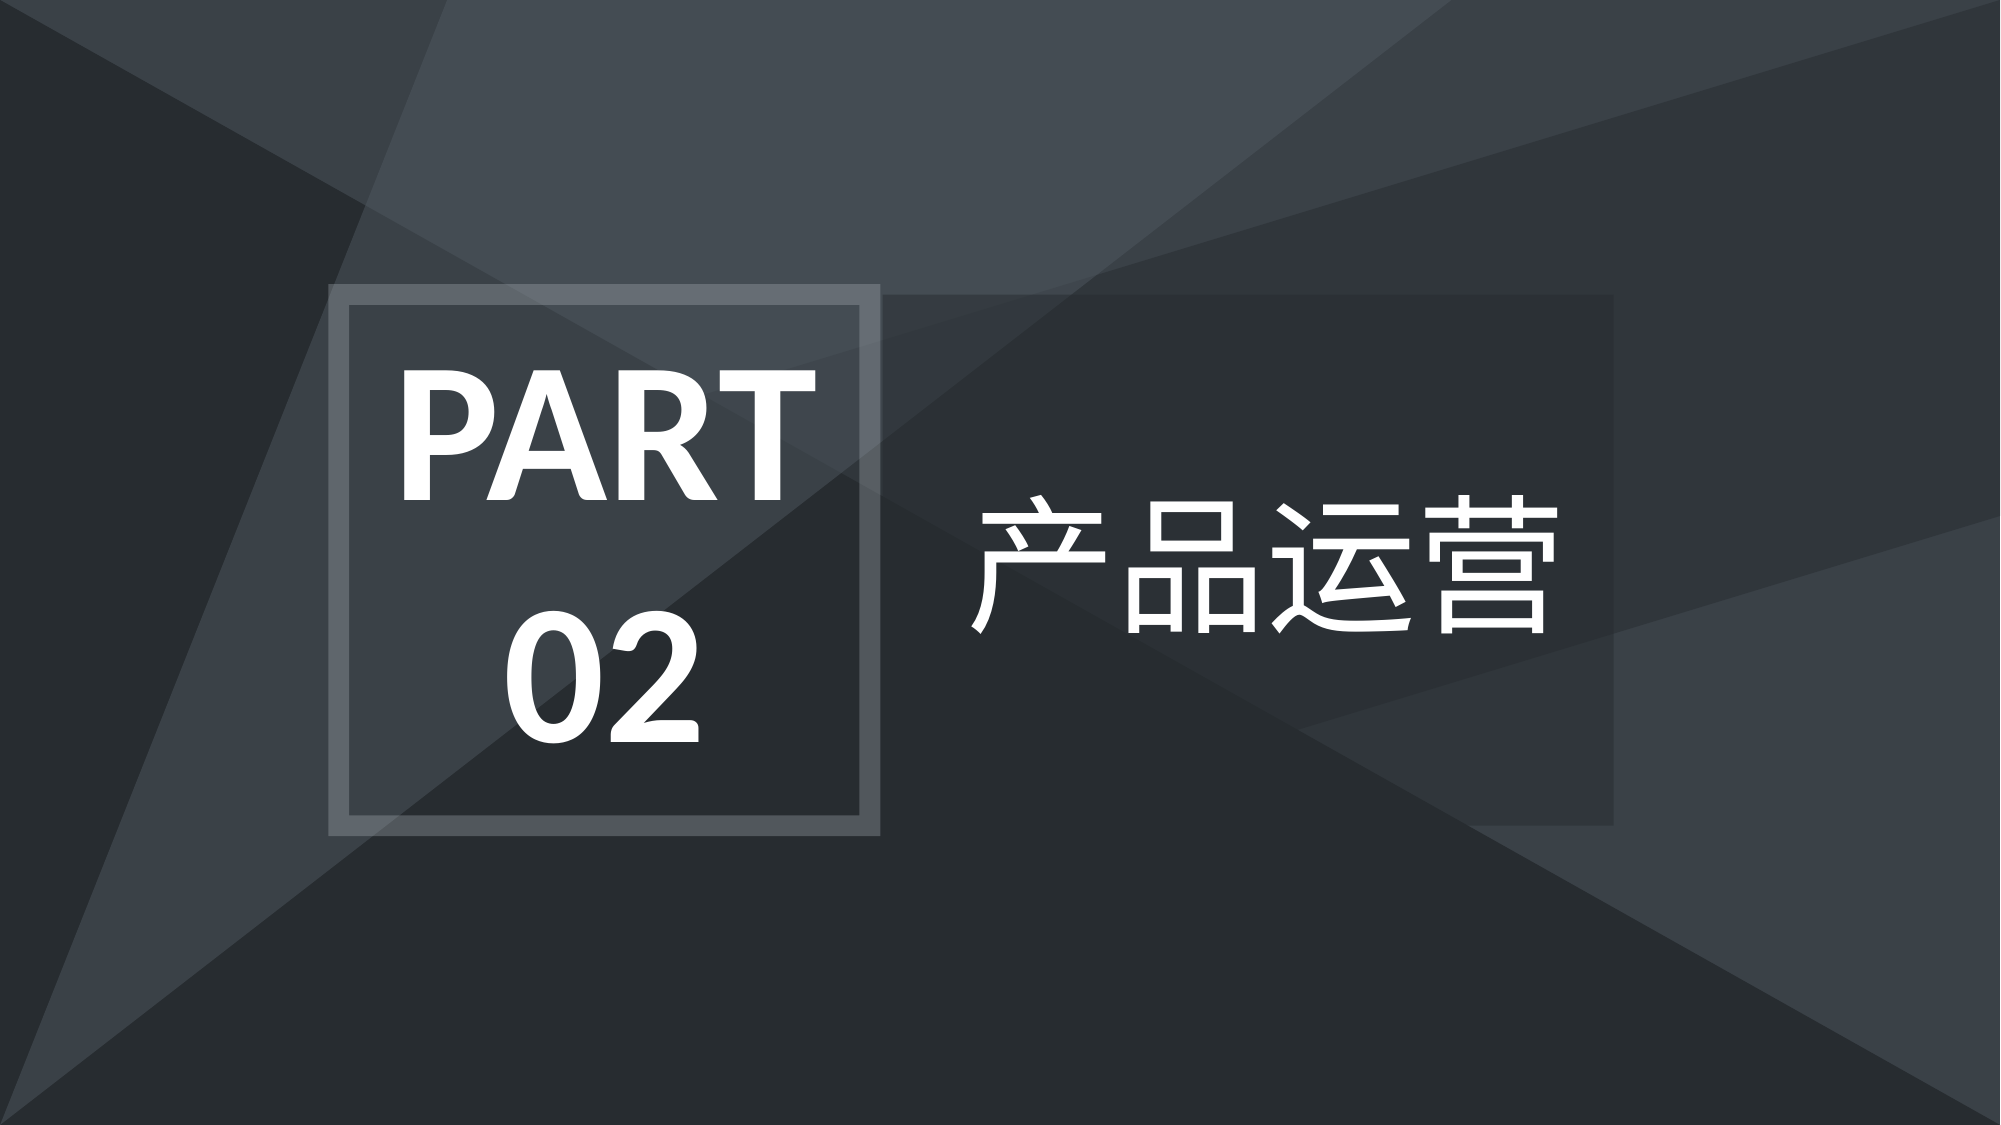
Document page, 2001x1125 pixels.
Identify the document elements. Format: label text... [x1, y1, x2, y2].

text_box 产品运营 [951, 463, 1582, 659]
list 02 [358, 562, 851, 805]
list PART [360, 320, 852, 563]
